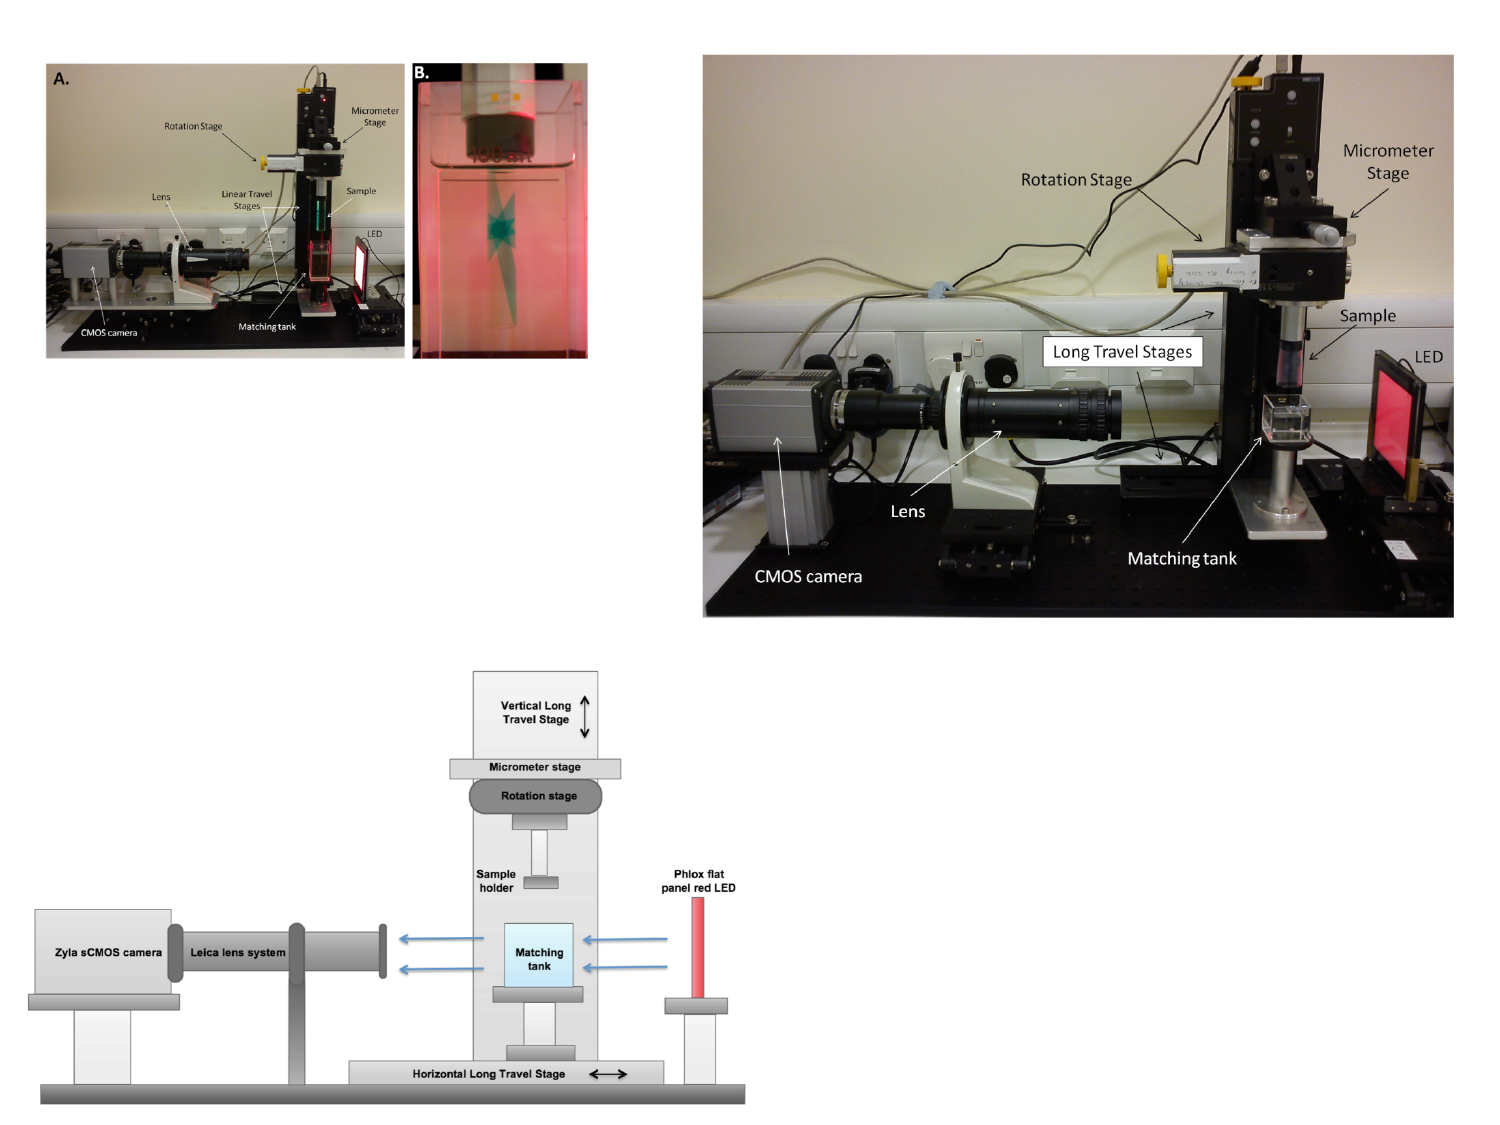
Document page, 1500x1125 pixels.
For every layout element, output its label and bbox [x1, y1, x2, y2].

picture [41, 54, 588, 360]
picture [17, 651, 765, 1125]
picture [702, 54, 1455, 619]
